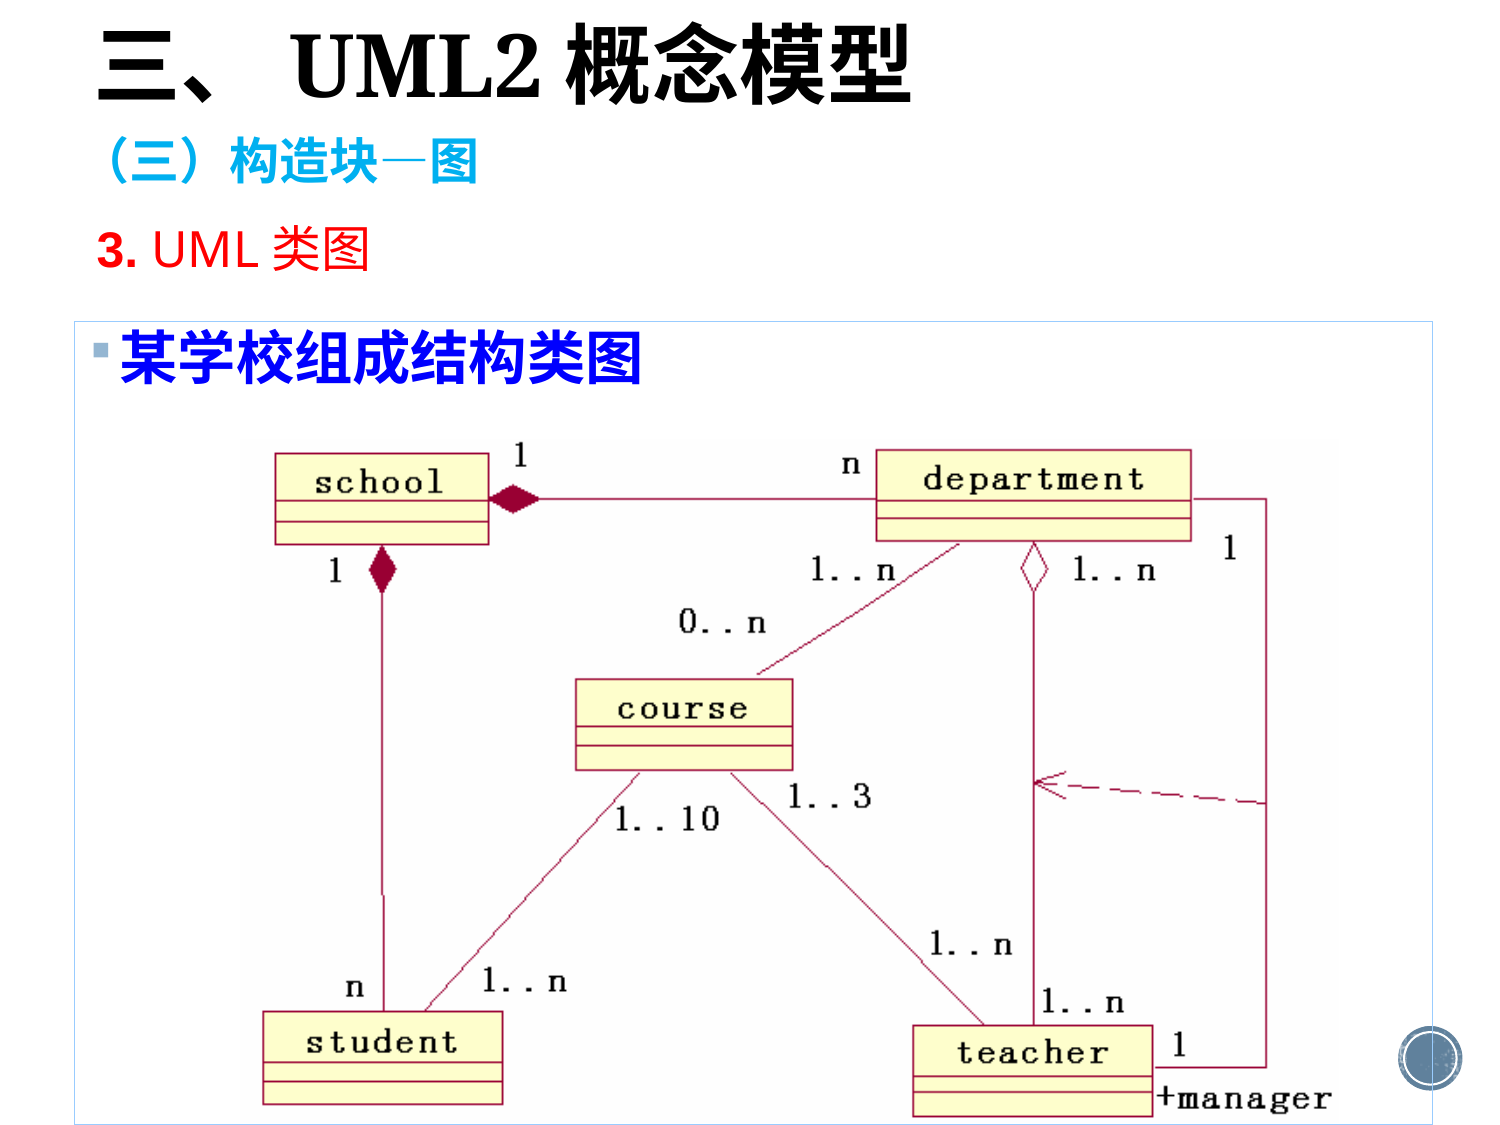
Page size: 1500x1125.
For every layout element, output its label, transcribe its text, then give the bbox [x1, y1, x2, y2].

text_box 3. UML类图 [81, 210, 387, 286]
picture [242, 442, 1337, 1120]
text_box （三）构造块—图 [64, 123, 1367, 203]
text_box 某学校组成结构类图 [74, 321, 1433, 1125]
text_box 三、UML2概念模型 [78, 10, 1354, 123]
